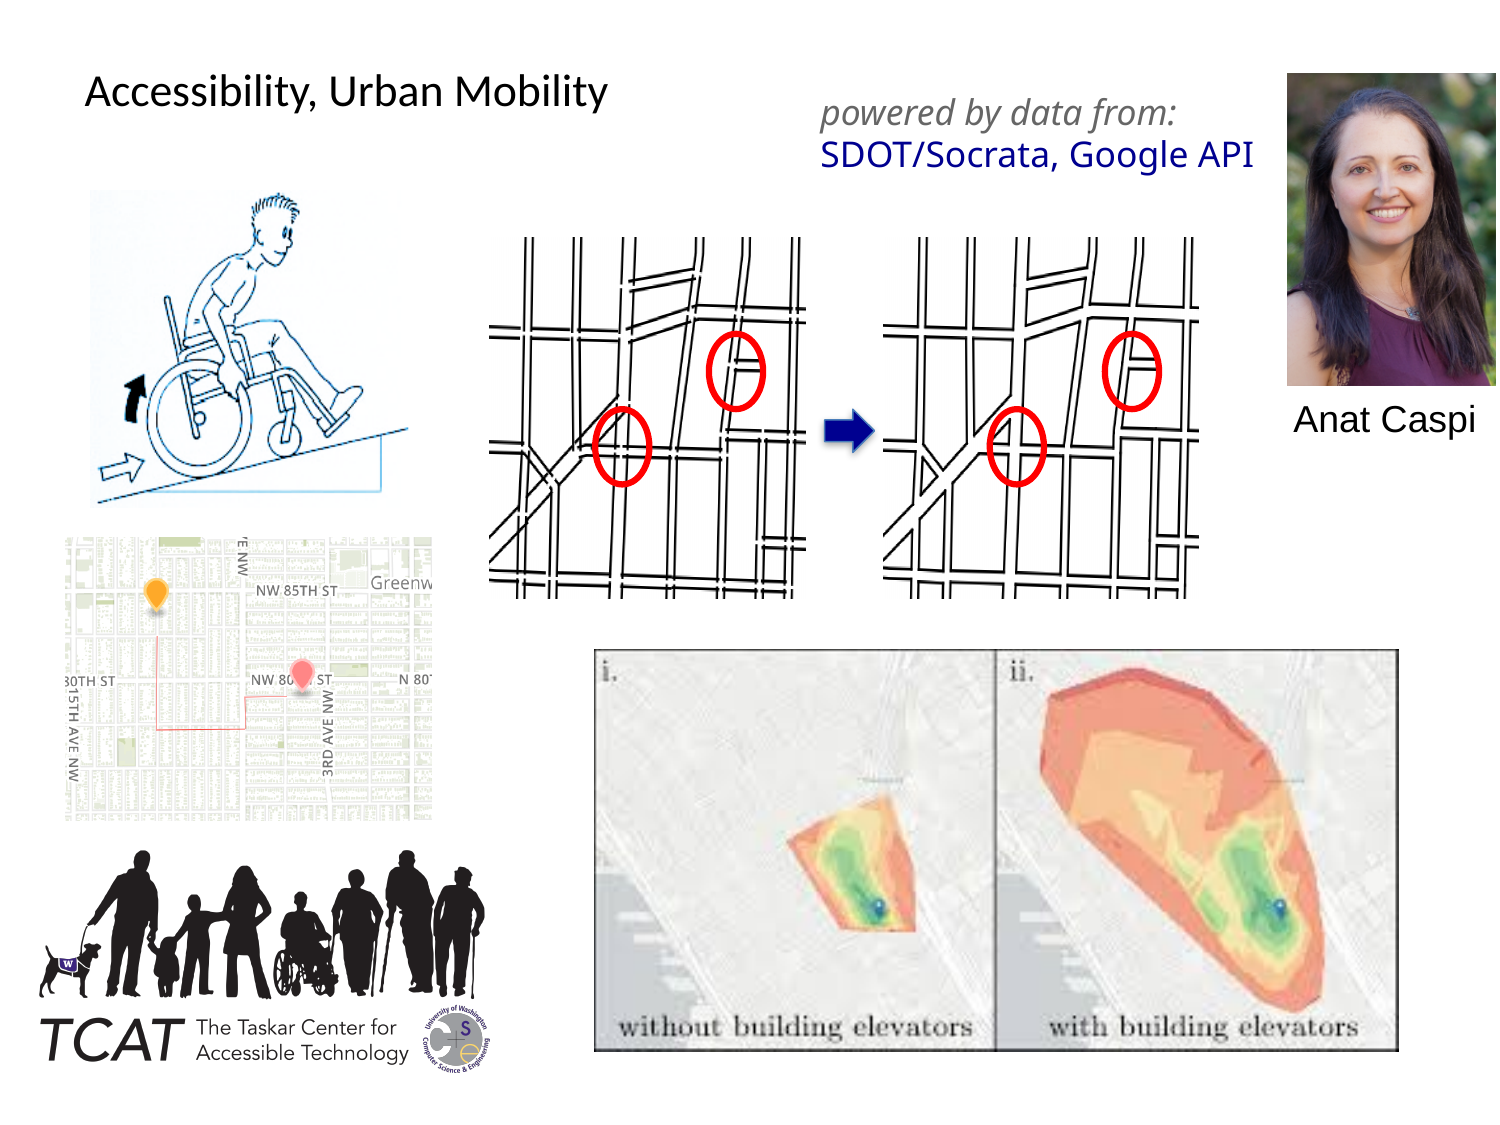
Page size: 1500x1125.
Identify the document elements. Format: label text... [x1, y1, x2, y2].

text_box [488, 237, 1199, 599]
text_box Anat Caspi [1278, 387, 1492, 448]
picture [594, 649, 1399, 1052]
text_box powered by data from: SDOT/Socrata, Google API [810, 79, 1282, 284]
picture [64, 537, 433, 821]
text_box Accessibility, Urban Mobility [73, 54, 620, 121]
picture [90, 190, 411, 508]
picture [38, 850, 490, 1073]
picture [1287, 73, 1497, 387]
